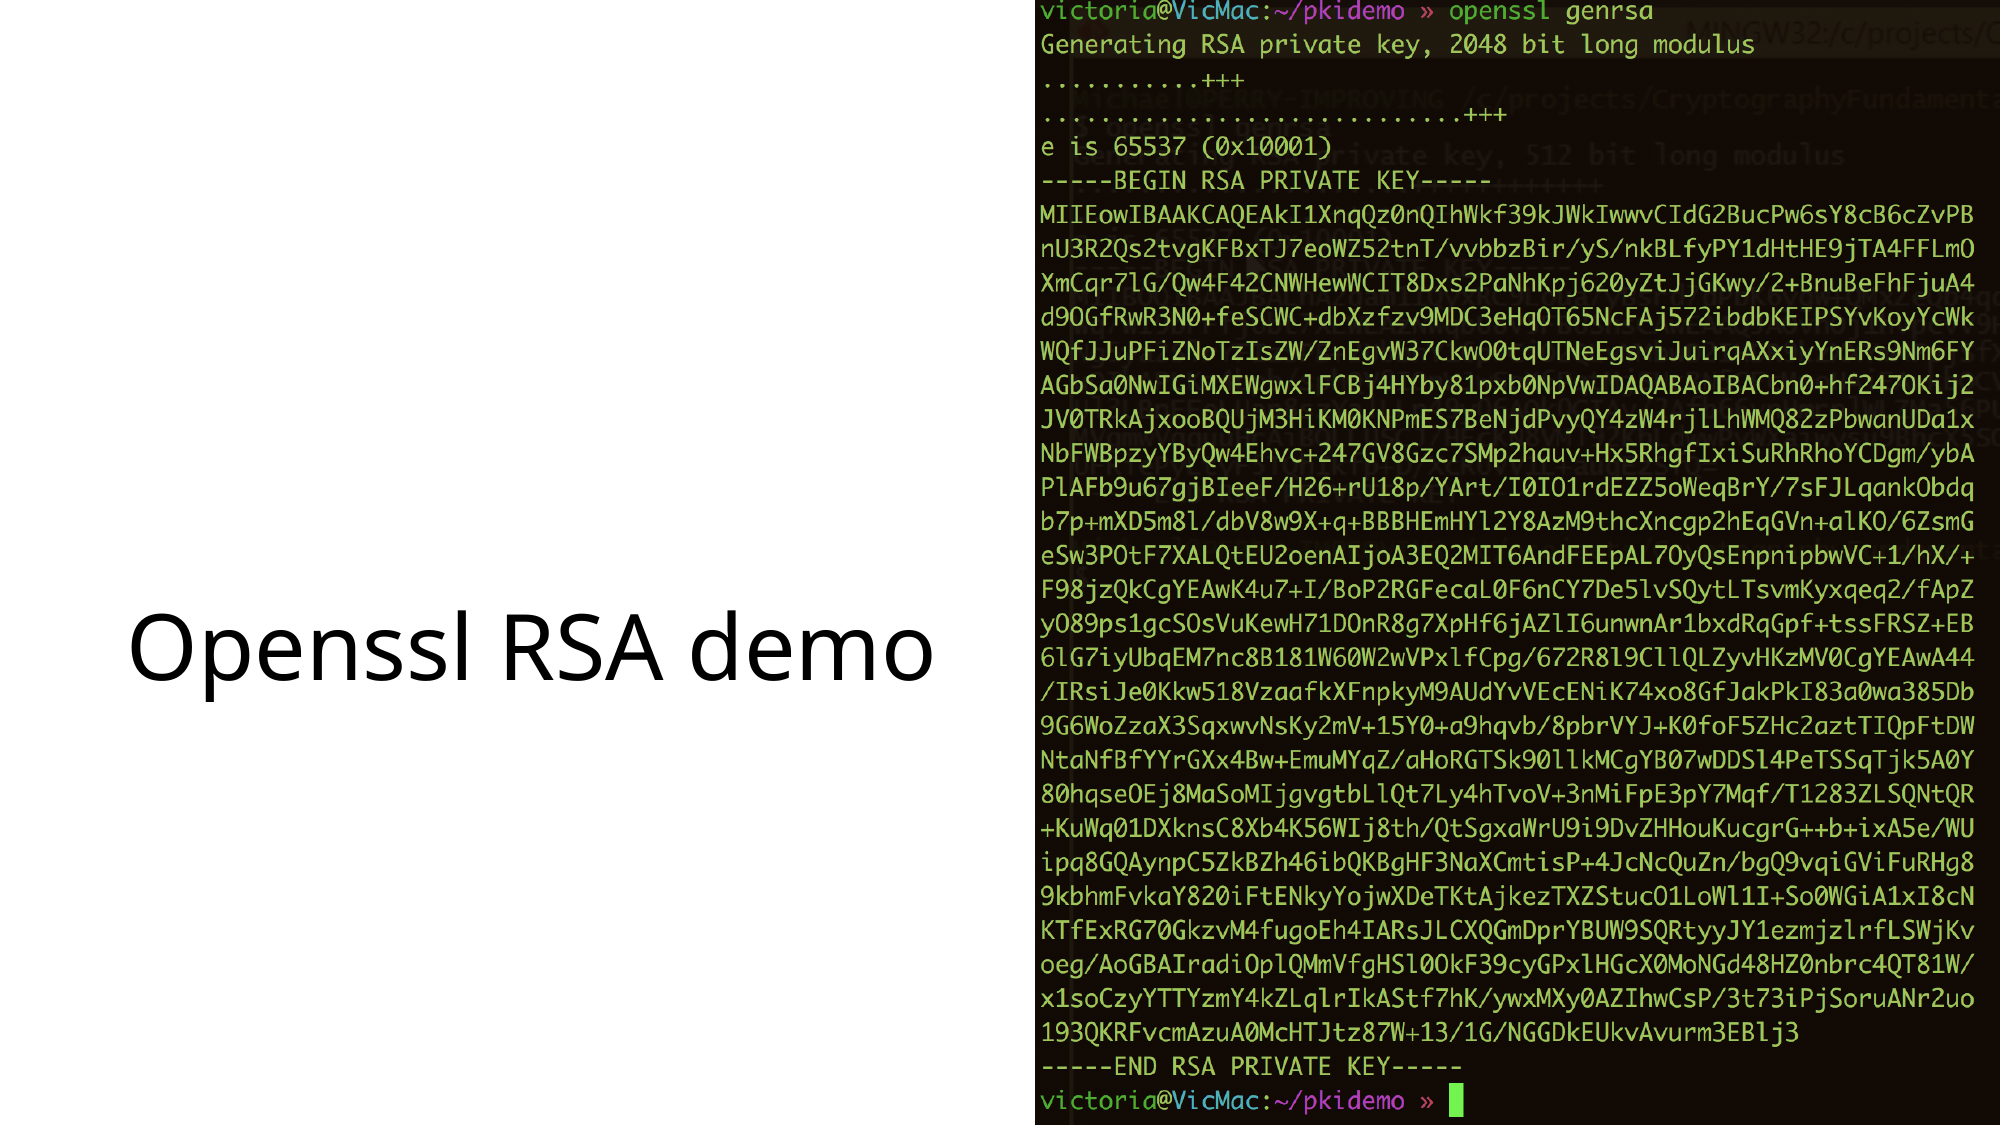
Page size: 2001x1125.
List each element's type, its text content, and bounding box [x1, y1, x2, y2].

title Openssl RSA demo [111, 542, 1035, 760]
picture [1035, 0, 2000, 1125]
